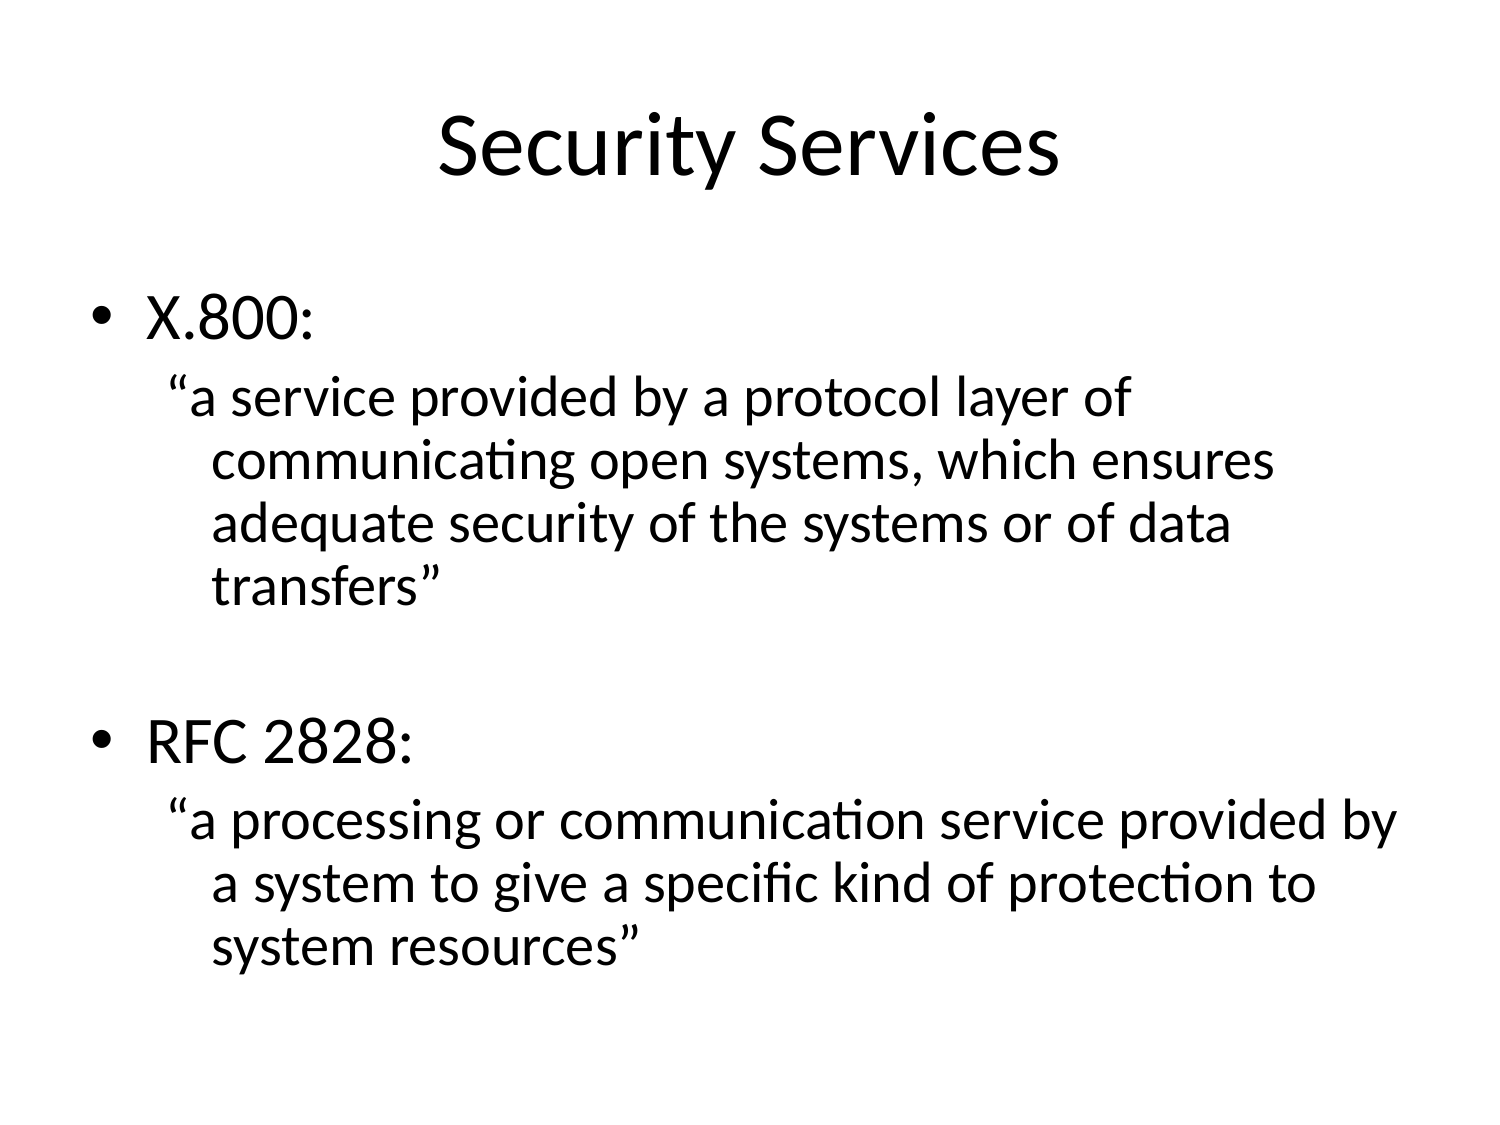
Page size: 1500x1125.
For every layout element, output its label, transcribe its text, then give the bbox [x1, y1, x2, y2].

list X.800: “a service provided by a protocol layer of communicating open systems, which ensures adequate security of the systems or of data transfers” RFC 2828: “a processing or communication service provided by a system to give a specific kind of protection to system resources” [75, 275, 1425, 1063]
title Security Services [75, 45, 1425, 233]
